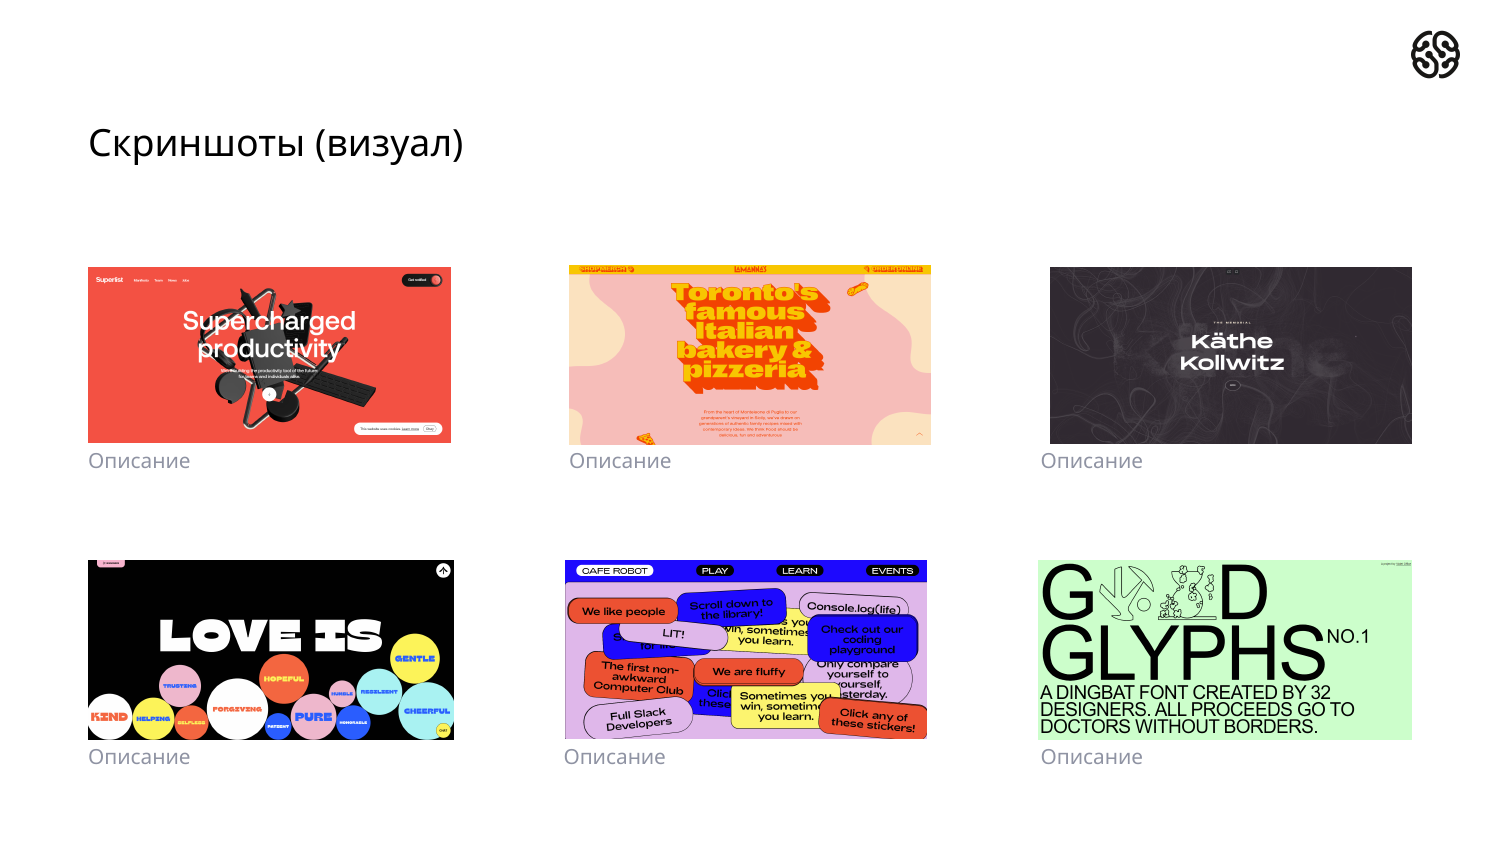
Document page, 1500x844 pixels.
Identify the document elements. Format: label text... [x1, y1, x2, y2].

picture [88, 560, 454, 740]
text_box Описание [569, 453, 870, 473]
picture [1038, 560, 1412, 740]
text_box Описание [563, 745, 864, 769]
picture [1411, 30, 1460, 79]
text_box Описание [88, 748, 389, 769]
text_box Описание [1040, 443, 1341, 473]
text_box Описание [88, 451, 389, 473]
text_box Скриншоты (визуал) [88, 118, 1411, 193]
picture [1050, 266, 1413, 444]
text_box Описание [1040, 749, 1341, 769]
picture [565, 560, 928, 739]
picture [569, 265, 932, 445]
picture [88, 266, 451, 444]
